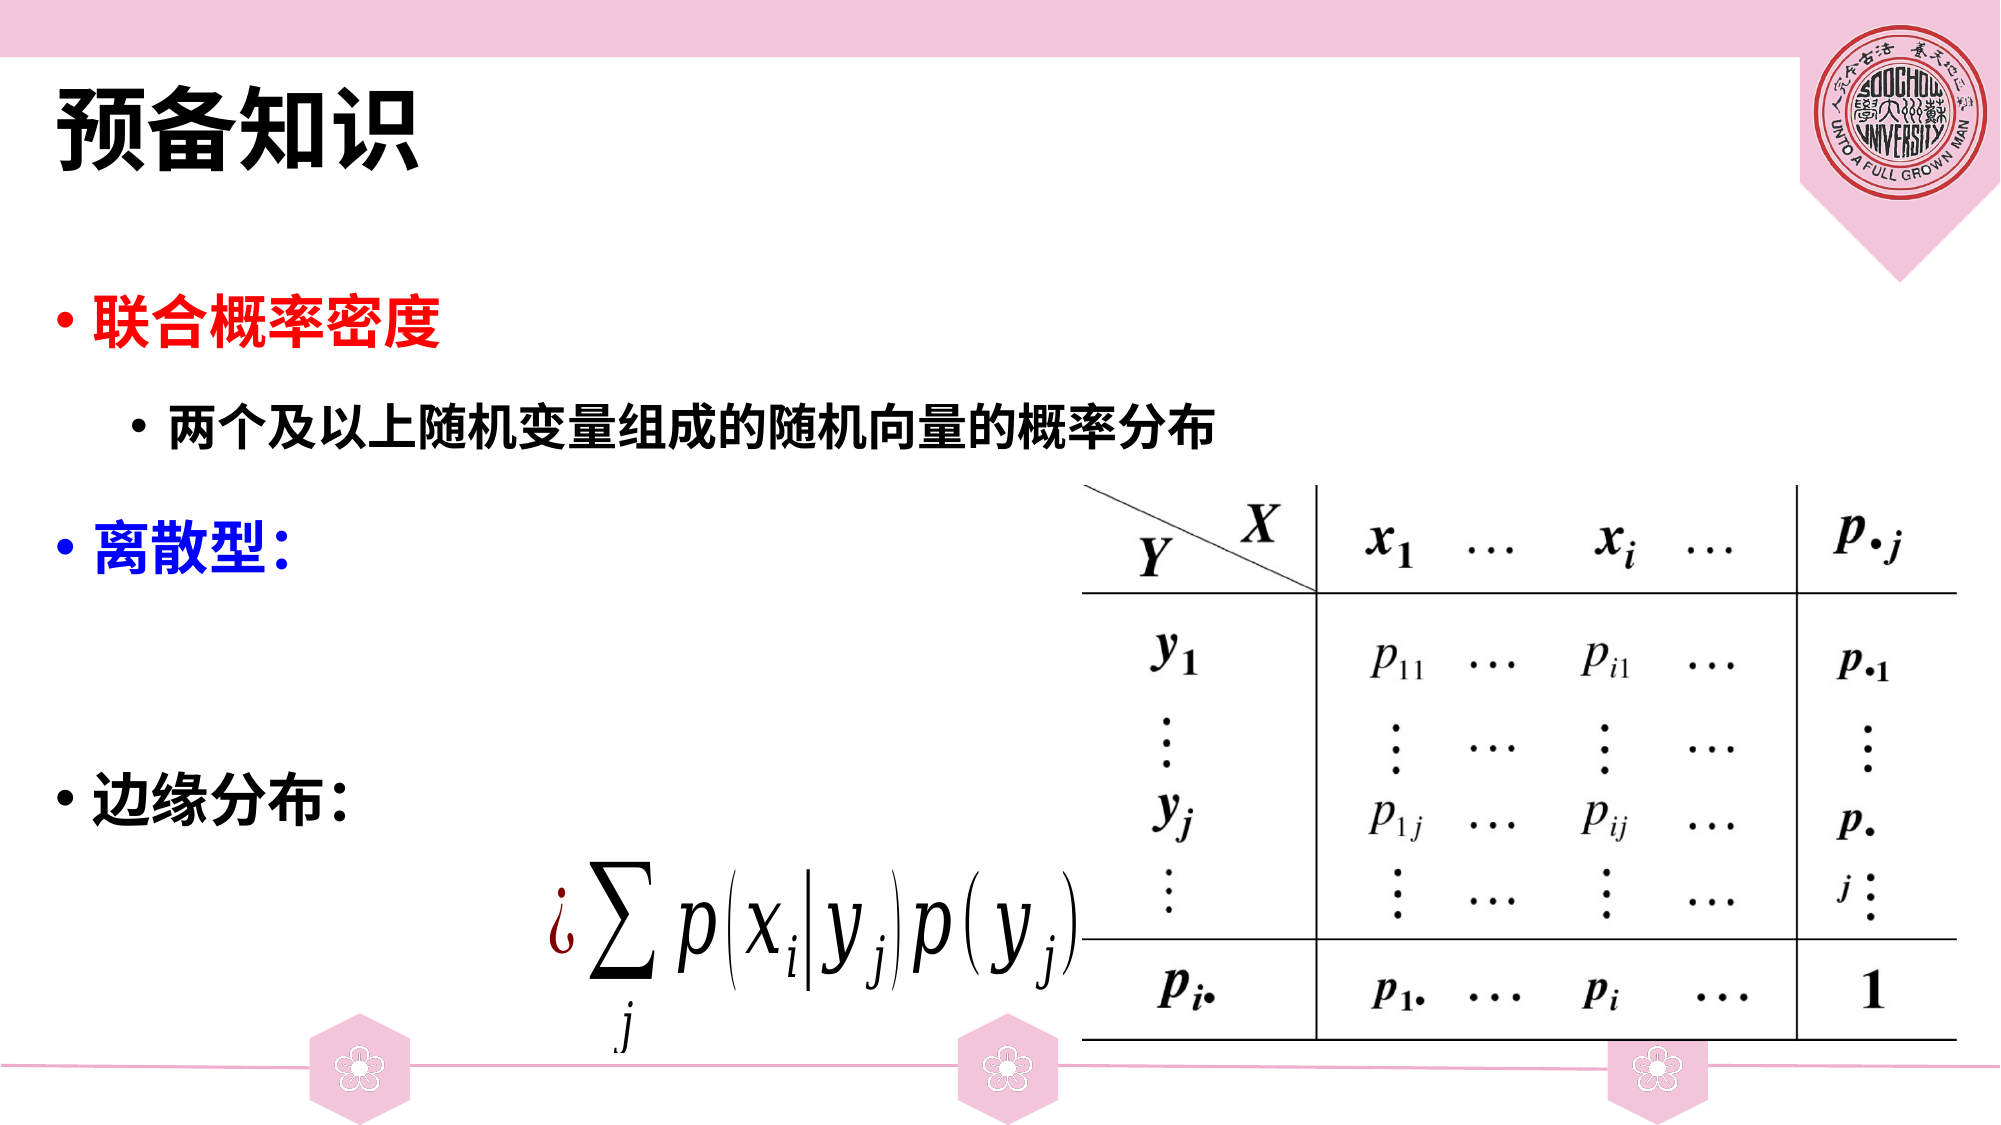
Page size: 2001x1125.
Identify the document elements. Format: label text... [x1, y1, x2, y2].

picture [1811, 23, 1989, 202]
picture [331, 1043, 387, 1093]
picture [979, 1043, 1035, 1093]
title 预备知识 [40, 25, 1766, 243]
picture [1629, 1043, 1685, 1093]
picture [1082, 485, 1960, 1041]
